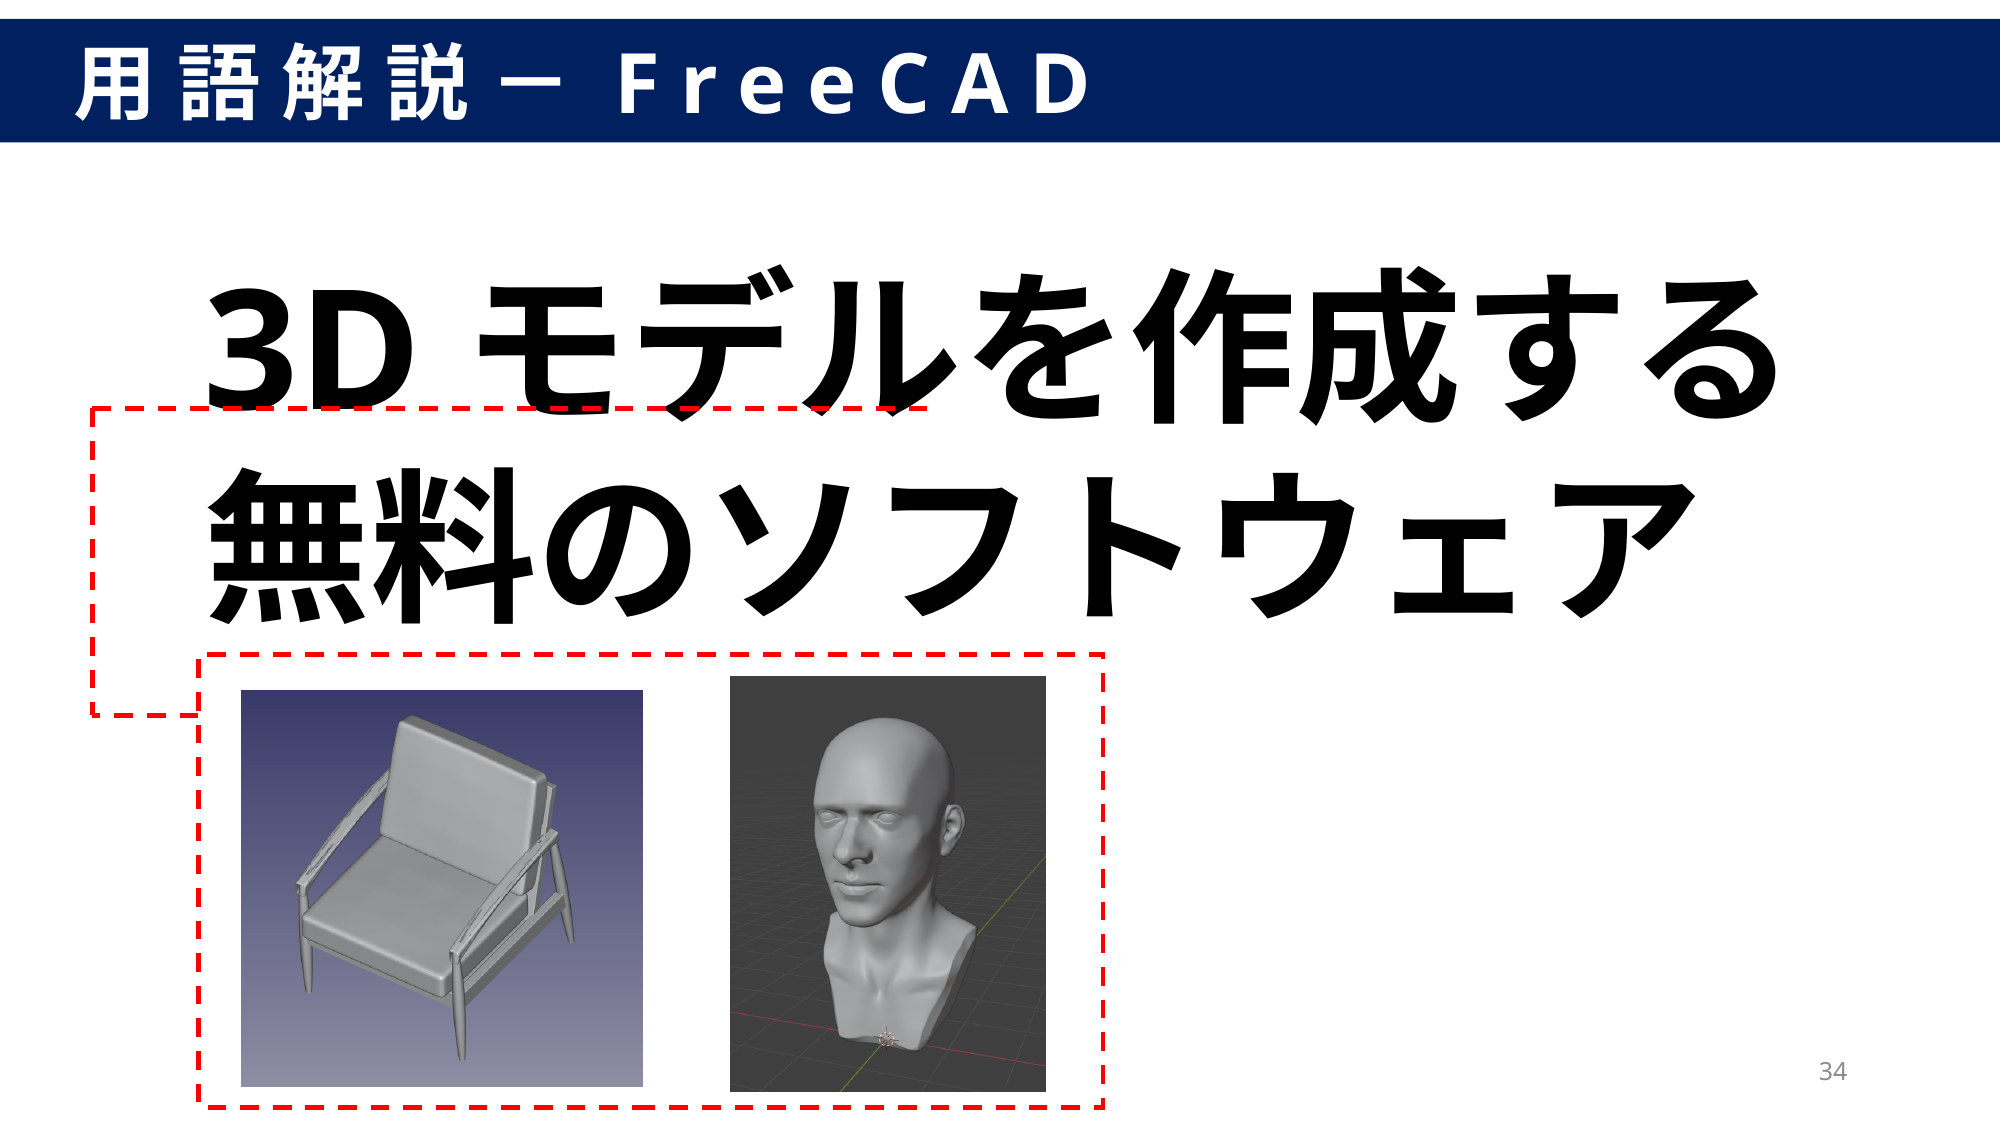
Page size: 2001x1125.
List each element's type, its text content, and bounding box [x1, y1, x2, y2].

picture [241, 690, 643, 1087]
text_box 用語解説－FreeCAD [0, 18, 2000, 143]
text_box [197, 653, 1104, 1108]
text_box 3Dモデルを作成する 無料のソフトウェア [188, 235, 1812, 650]
picture [730, 675, 1047, 1092]
slide_number 34 [1412, 1042, 1863, 1103]
